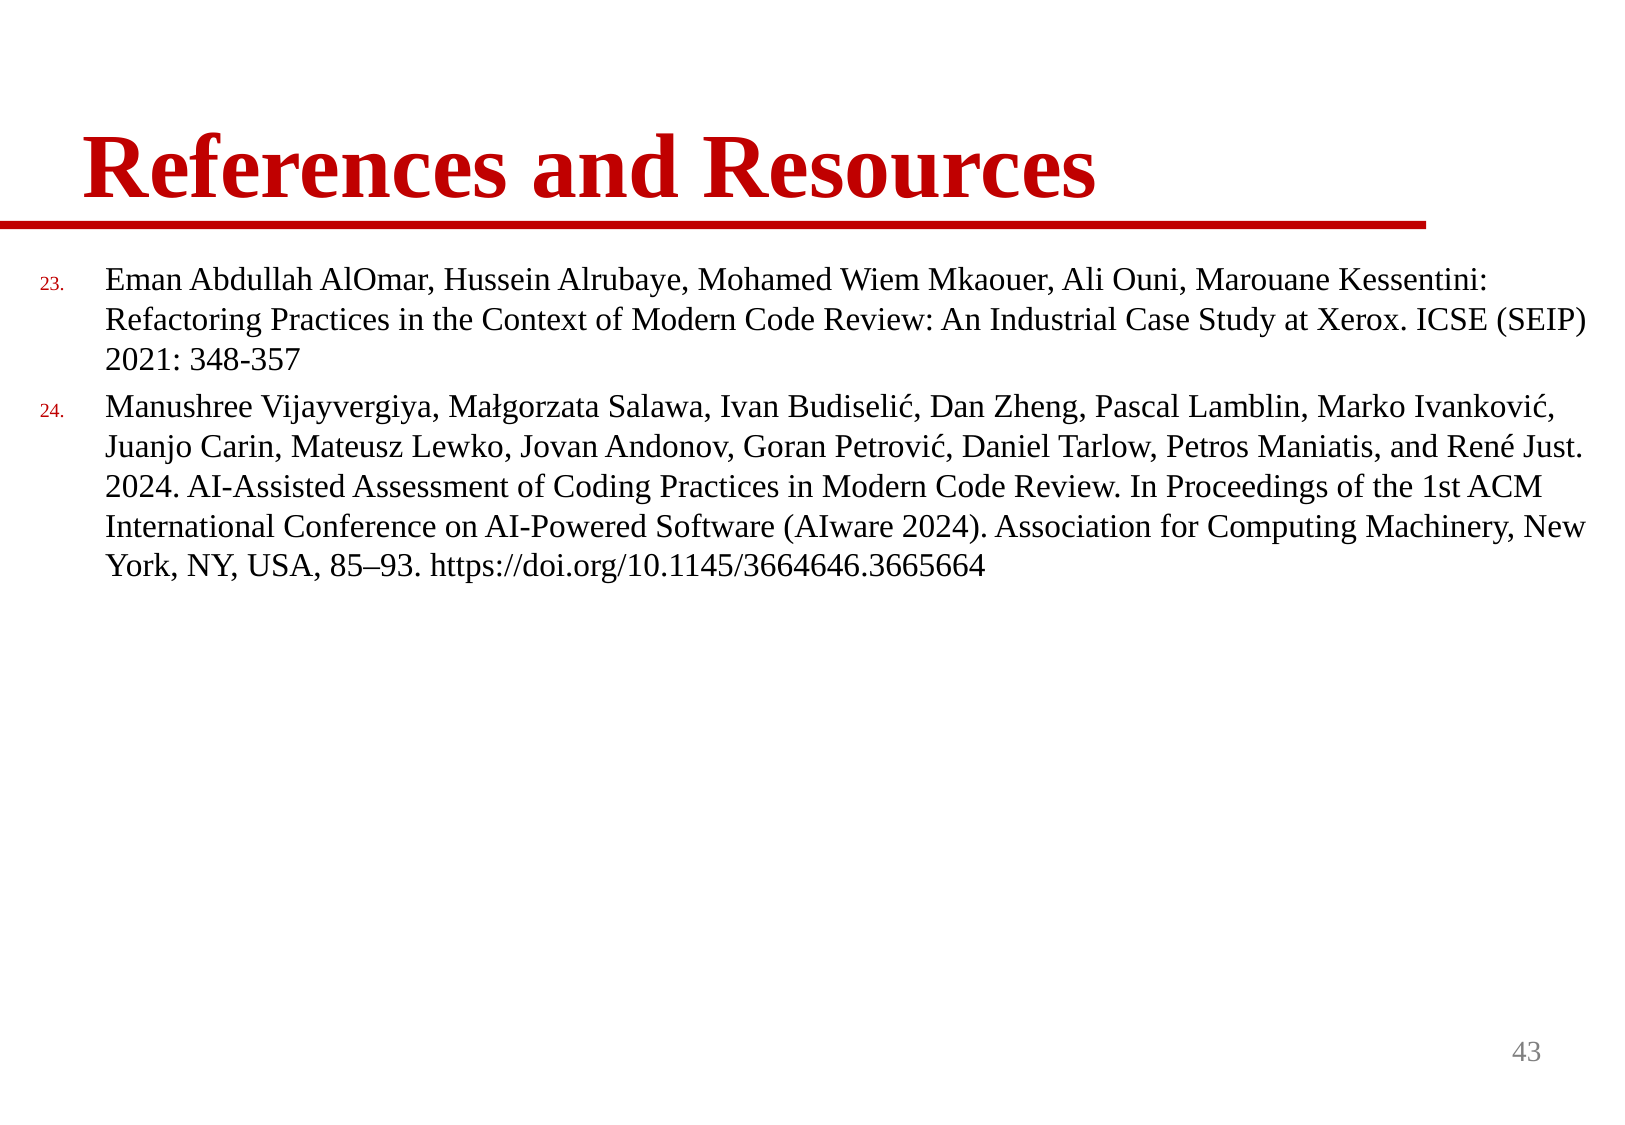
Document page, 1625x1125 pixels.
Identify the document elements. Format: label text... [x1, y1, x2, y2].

title References and Resources [67, 43, 1550, 225]
list Eman Abdullah AlOmar, Hussein Alrubaye, Mohamed Wiem Mkaouer, Ali Ouni, Marouane Kessentini: Refactoring Practices in the Context of Modern Code Review: An Industrial Case Study at Xerox. ICSE (SEIP) 2021: 348-357 Manushree Vijayvergiya, Małgorzata Salawa, Ivan Budiselić, Dan Zheng, Pascal Lamblin, Marko Ivanković, Juanjo Carin, Mateusz Lewko, Jovan Andonov, Goran Petrović, Daniel Tarlow, Petros Maniatis, and René Just. 2024. AI-Assisted Assessment of Coding Practices in Modern Code Review. In Proceedings of the 1st ACM International Conference on AI-Powered Software (AIware 2024). Association for Computing Machinery, New York, NY, USA, 85–93. https://doi.org/10.1145/3664646.3665664 [24, 249, 1607, 1063]
slide_number 43 [1218, 1012, 1557, 1088]
